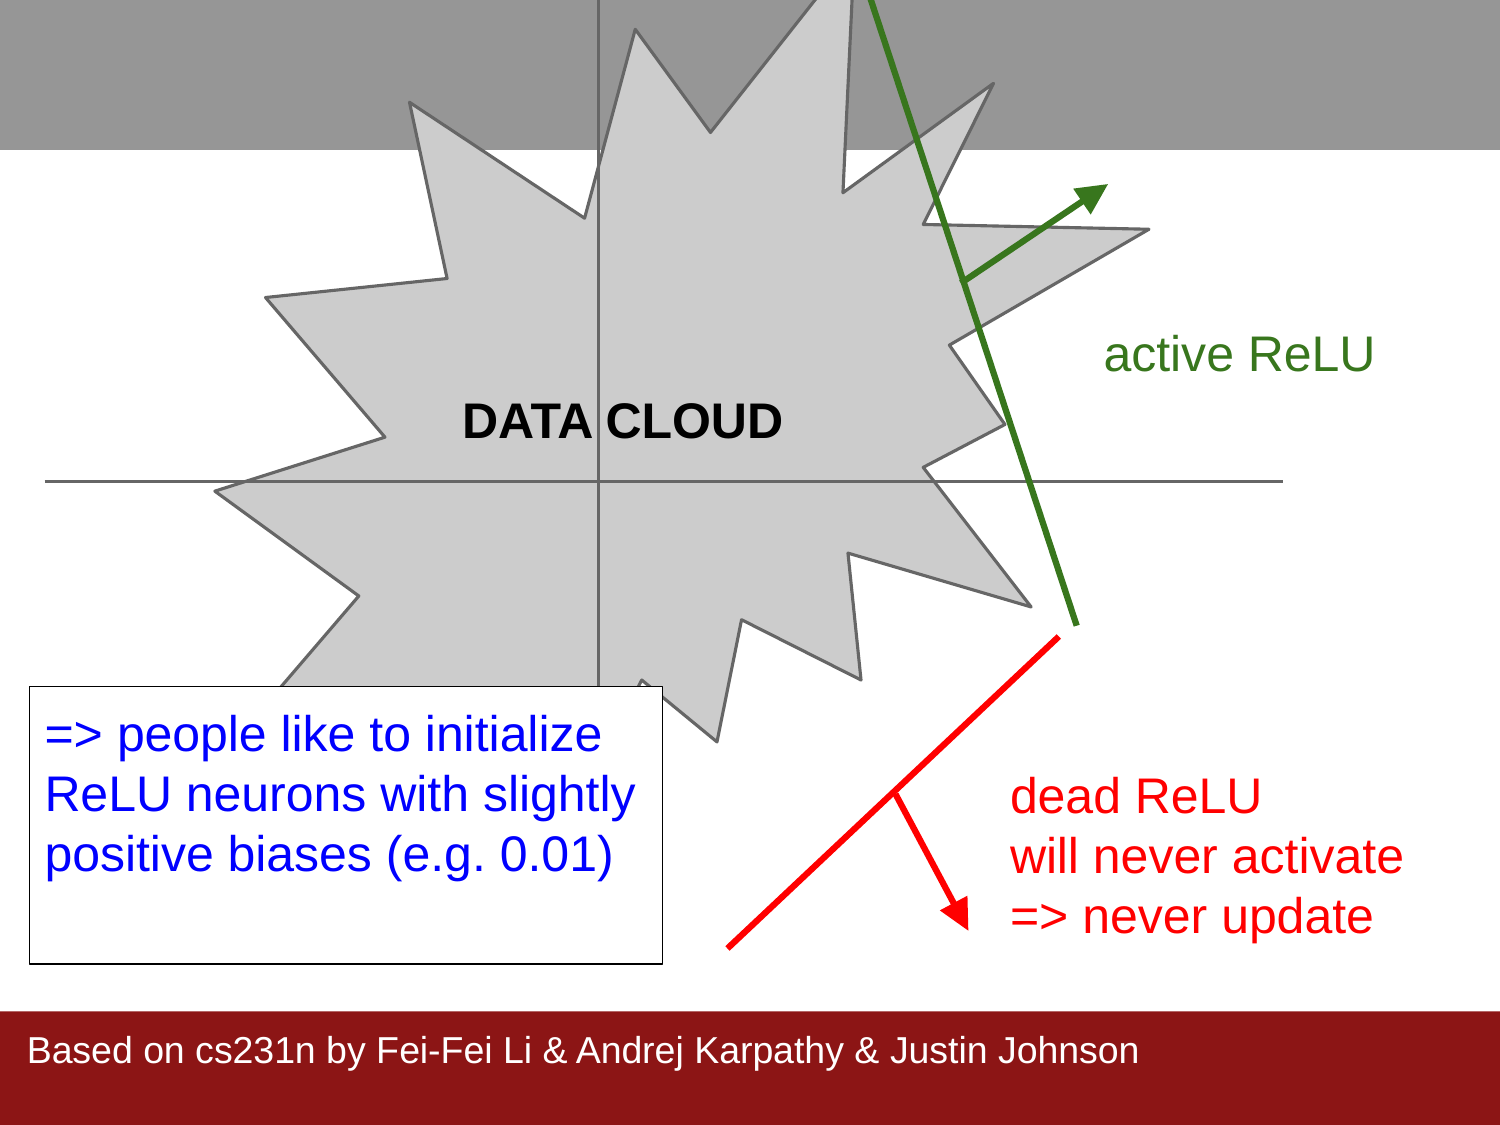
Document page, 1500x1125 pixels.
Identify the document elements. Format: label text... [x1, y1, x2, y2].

text_box DATA CLOUD [1116, 228, 1149, 249]
text_box => people like to initialize ReLU neurons with slightly positive biases (e.g. 0.01) [29, 686, 663, 964]
text_box dead ReLU will never activate => never update [1067, 748, 1484, 899]
text_box DATA CLOUD [259, 102, 595, 477]
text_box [960, 183, 1109, 284]
text_box DATA CLOUD [607, 490, 857, 742]
text_box active ReLU [1088, 306, 1457, 458]
text_box DATA CLOUD [607, 0, 856, 477]
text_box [895, 793, 969, 931]
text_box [727, 636, 1060, 949]
text_box DATA CLOUD [214, 490, 595, 686]
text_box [859, 0, 1077, 626]
